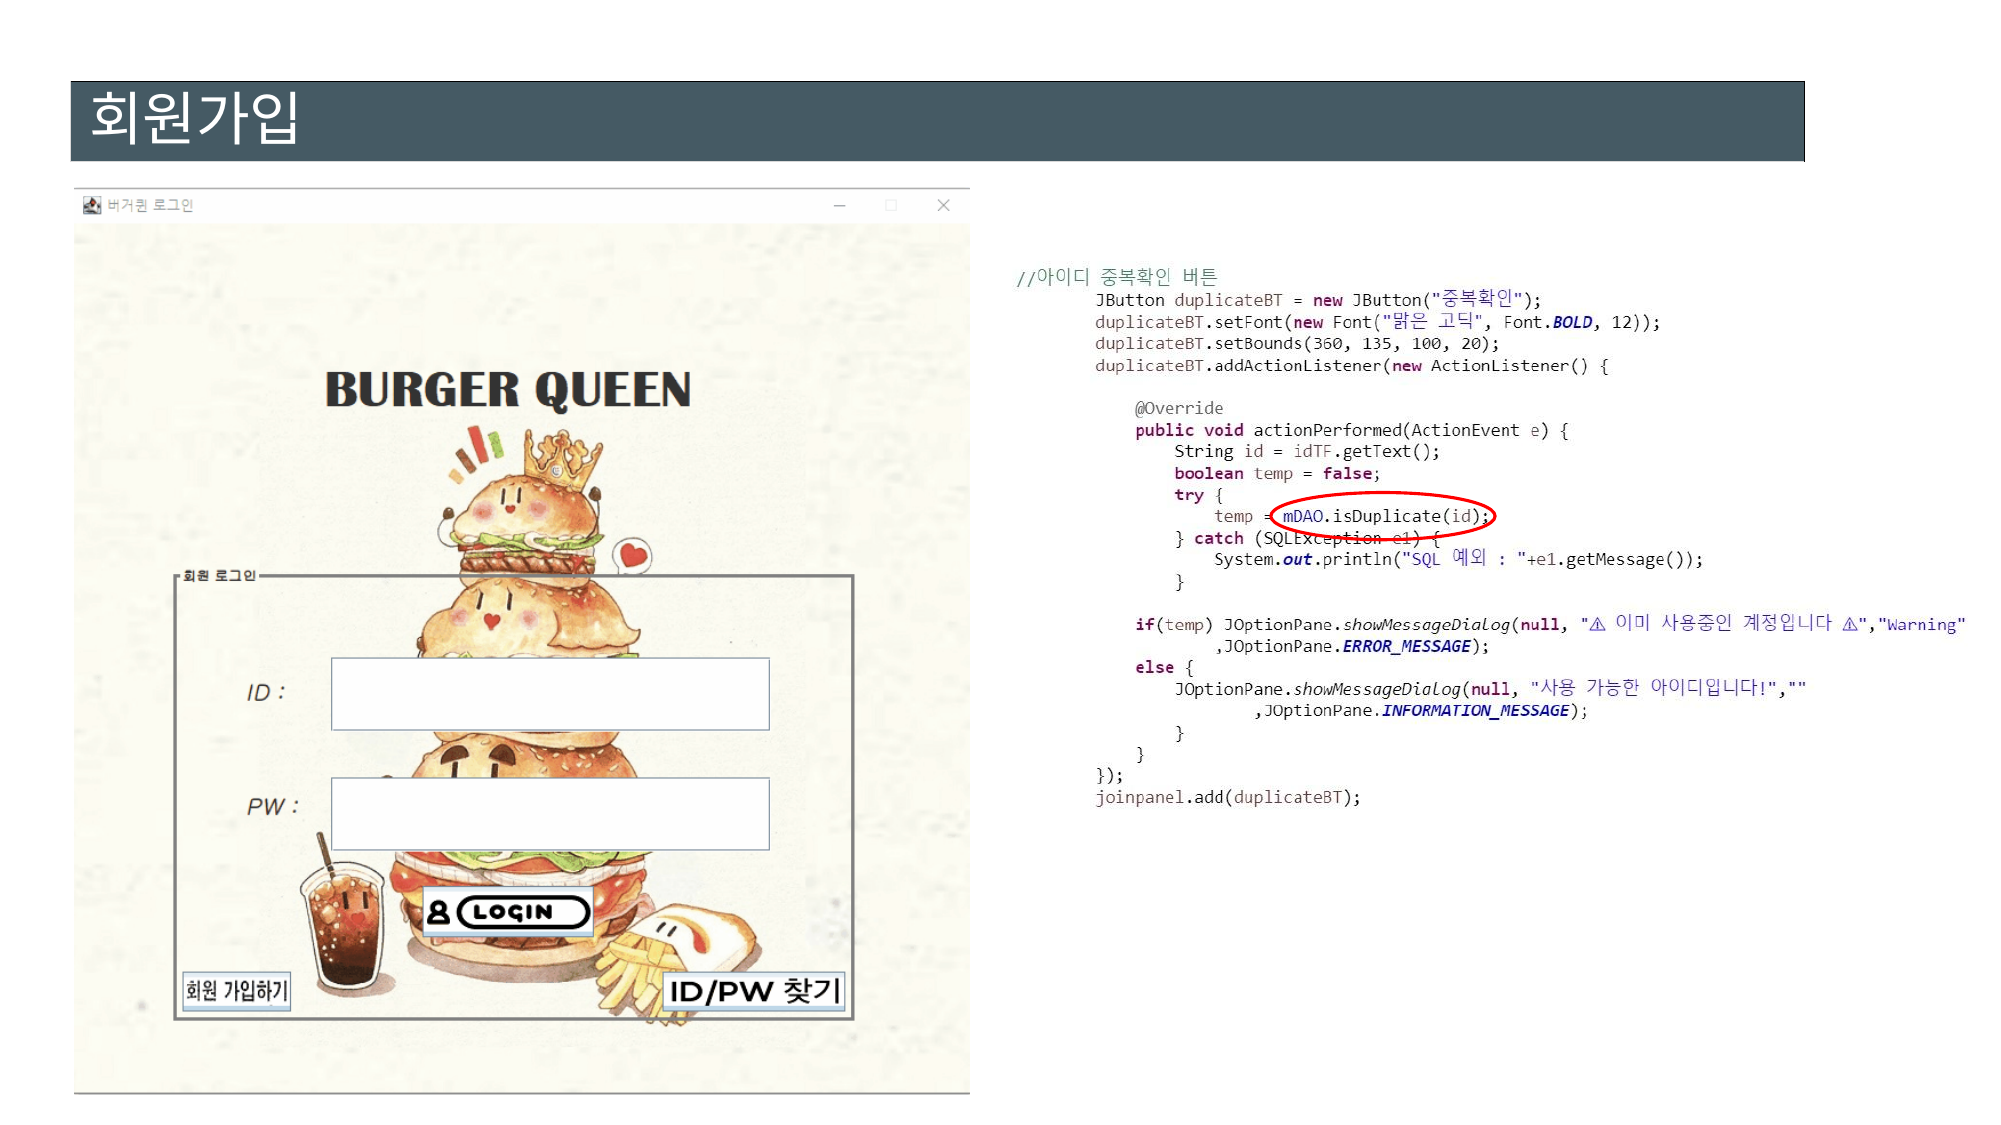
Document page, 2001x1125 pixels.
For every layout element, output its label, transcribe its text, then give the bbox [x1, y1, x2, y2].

picture [73, 186, 970, 1096]
title 회원가입 [74, 67, 1949, 168]
picture [1012, 260, 1976, 810]
